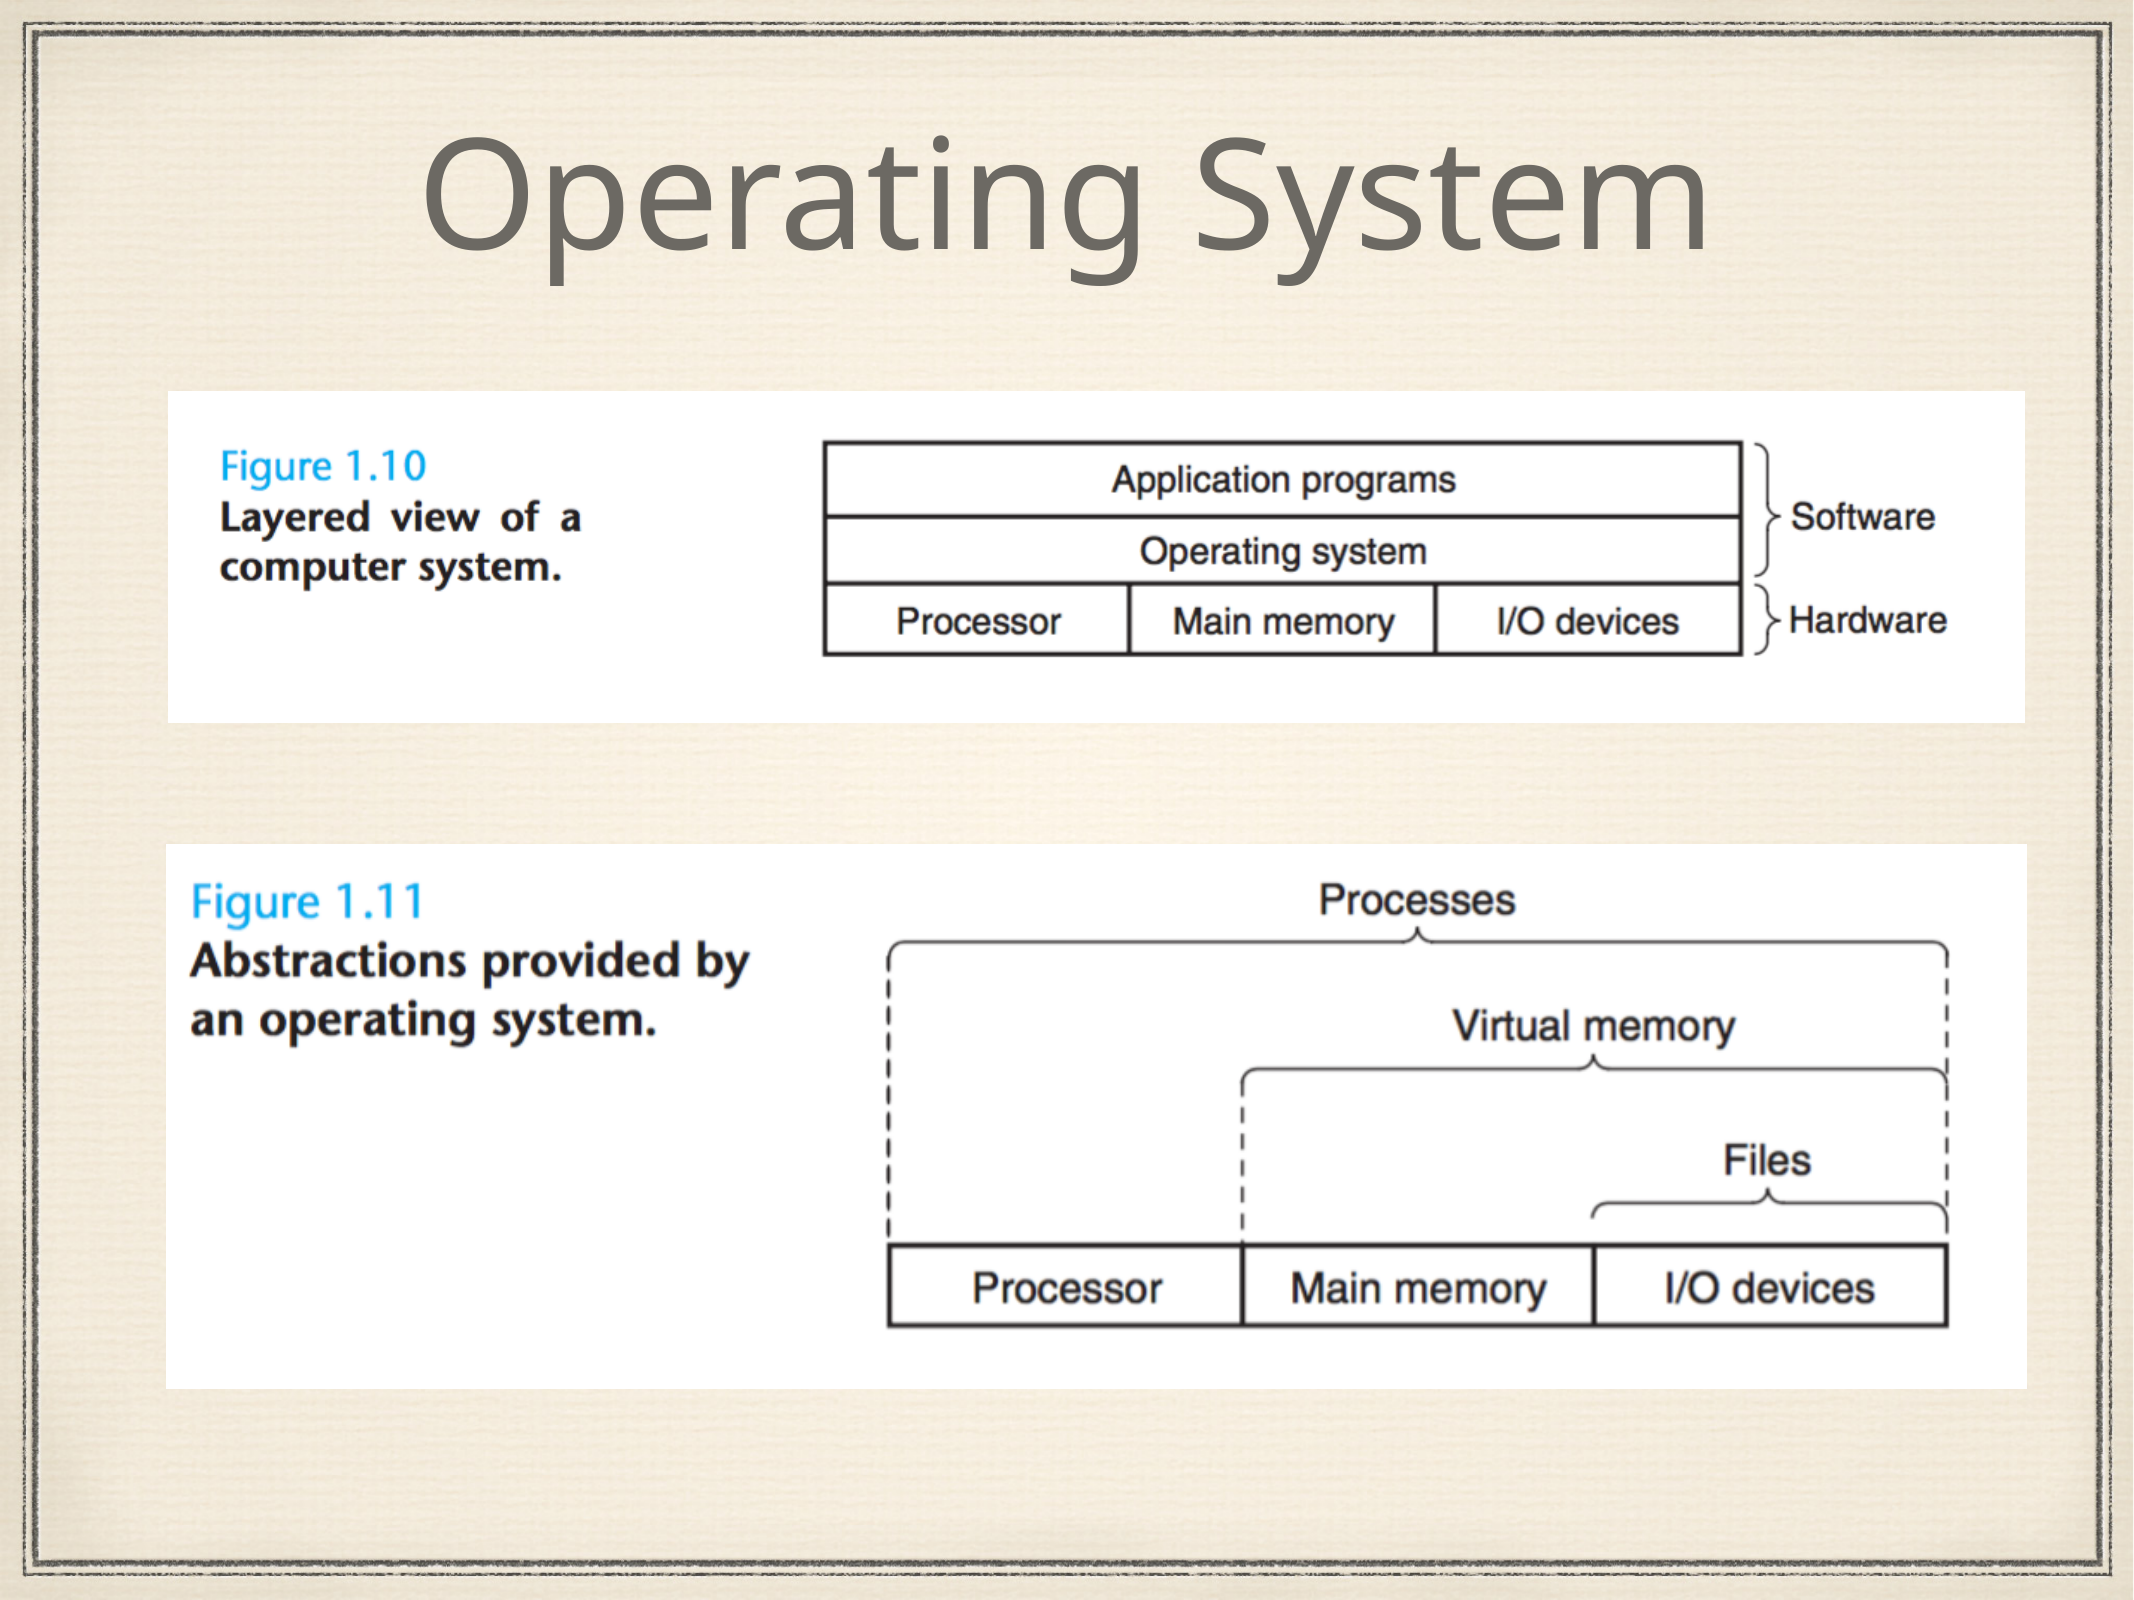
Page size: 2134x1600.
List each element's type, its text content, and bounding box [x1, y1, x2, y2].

text_box Operating System [124, 62, 2009, 313]
picture [0, 0, 2134, 1600]
